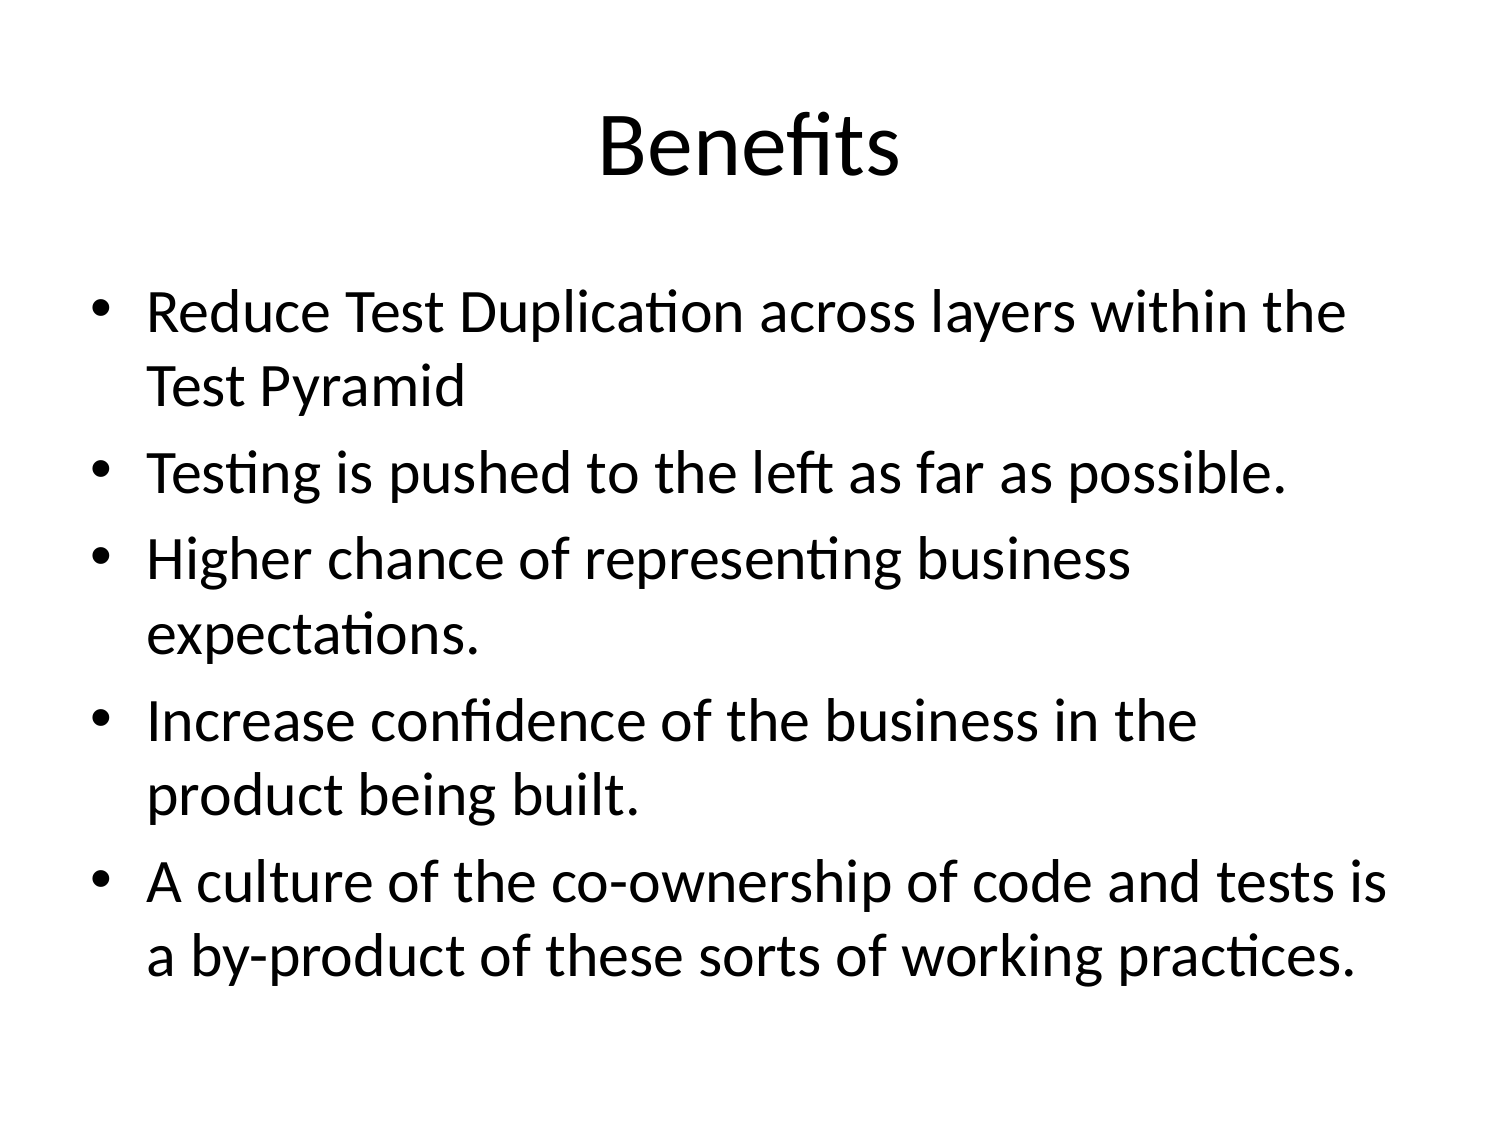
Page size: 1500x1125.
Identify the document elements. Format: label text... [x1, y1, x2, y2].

title Benefits [75, 45, 1425, 233]
list Reduce Test Duplication across layers within the Test Pyramid Testing is pushed to the left as far as possible. Higher chance of representing business expectations. Increase confidence of the business in the product being built. A culture of the co-ownership of code and tests is a by-product of these sorts of working practices. [75, 262, 1425, 1005]
